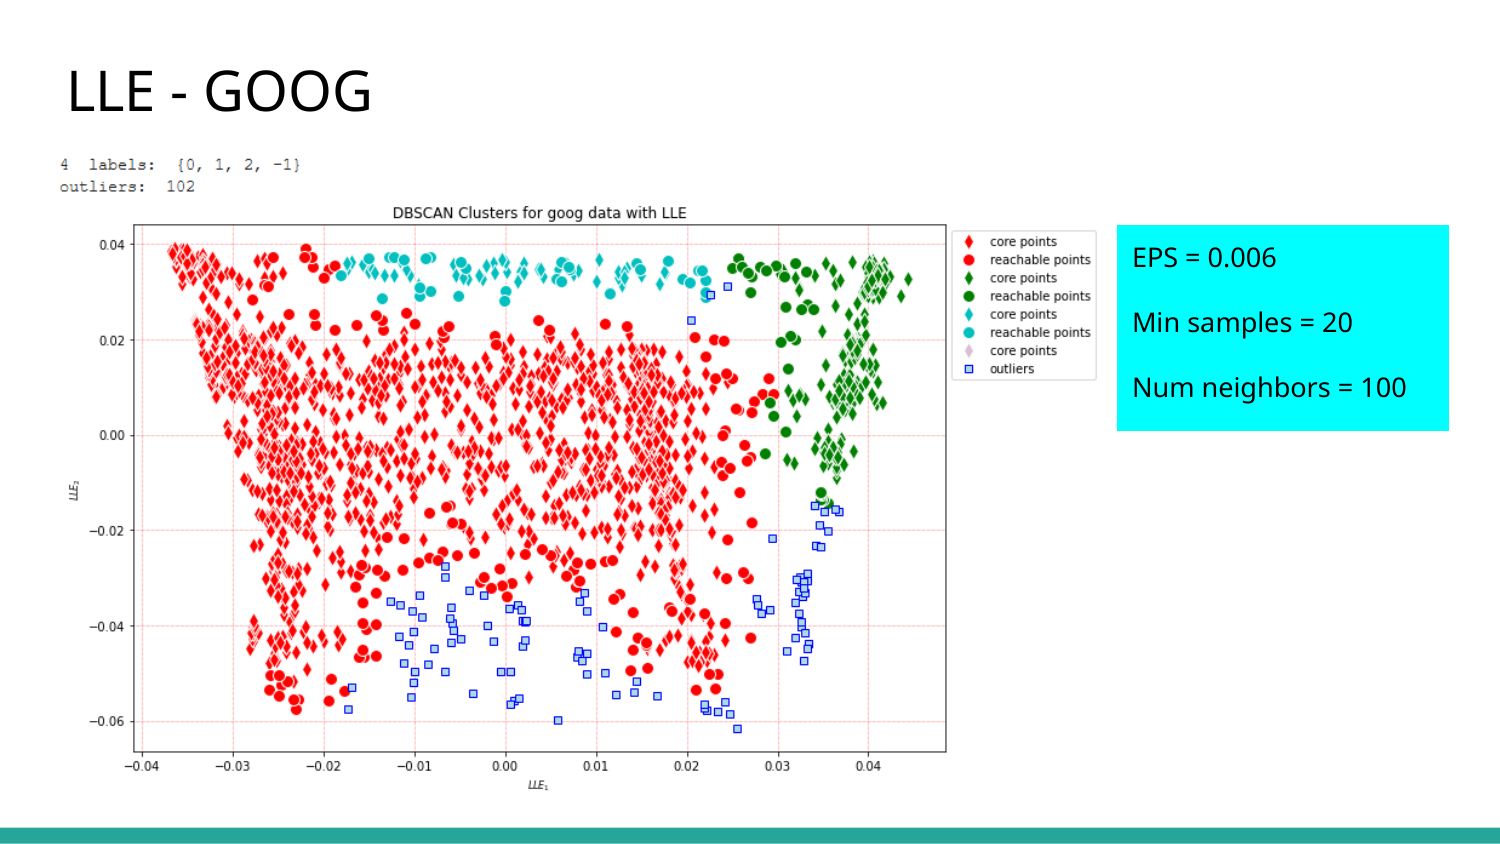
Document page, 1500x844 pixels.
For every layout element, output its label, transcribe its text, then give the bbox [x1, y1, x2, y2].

picture [50, 147, 1103, 807]
text_box EPS = 0.006 Min samples = 20 Num neighbors = 100 [1117, 225, 1449, 431]
title LLE - GOOG [51, 40, 1449, 141]
